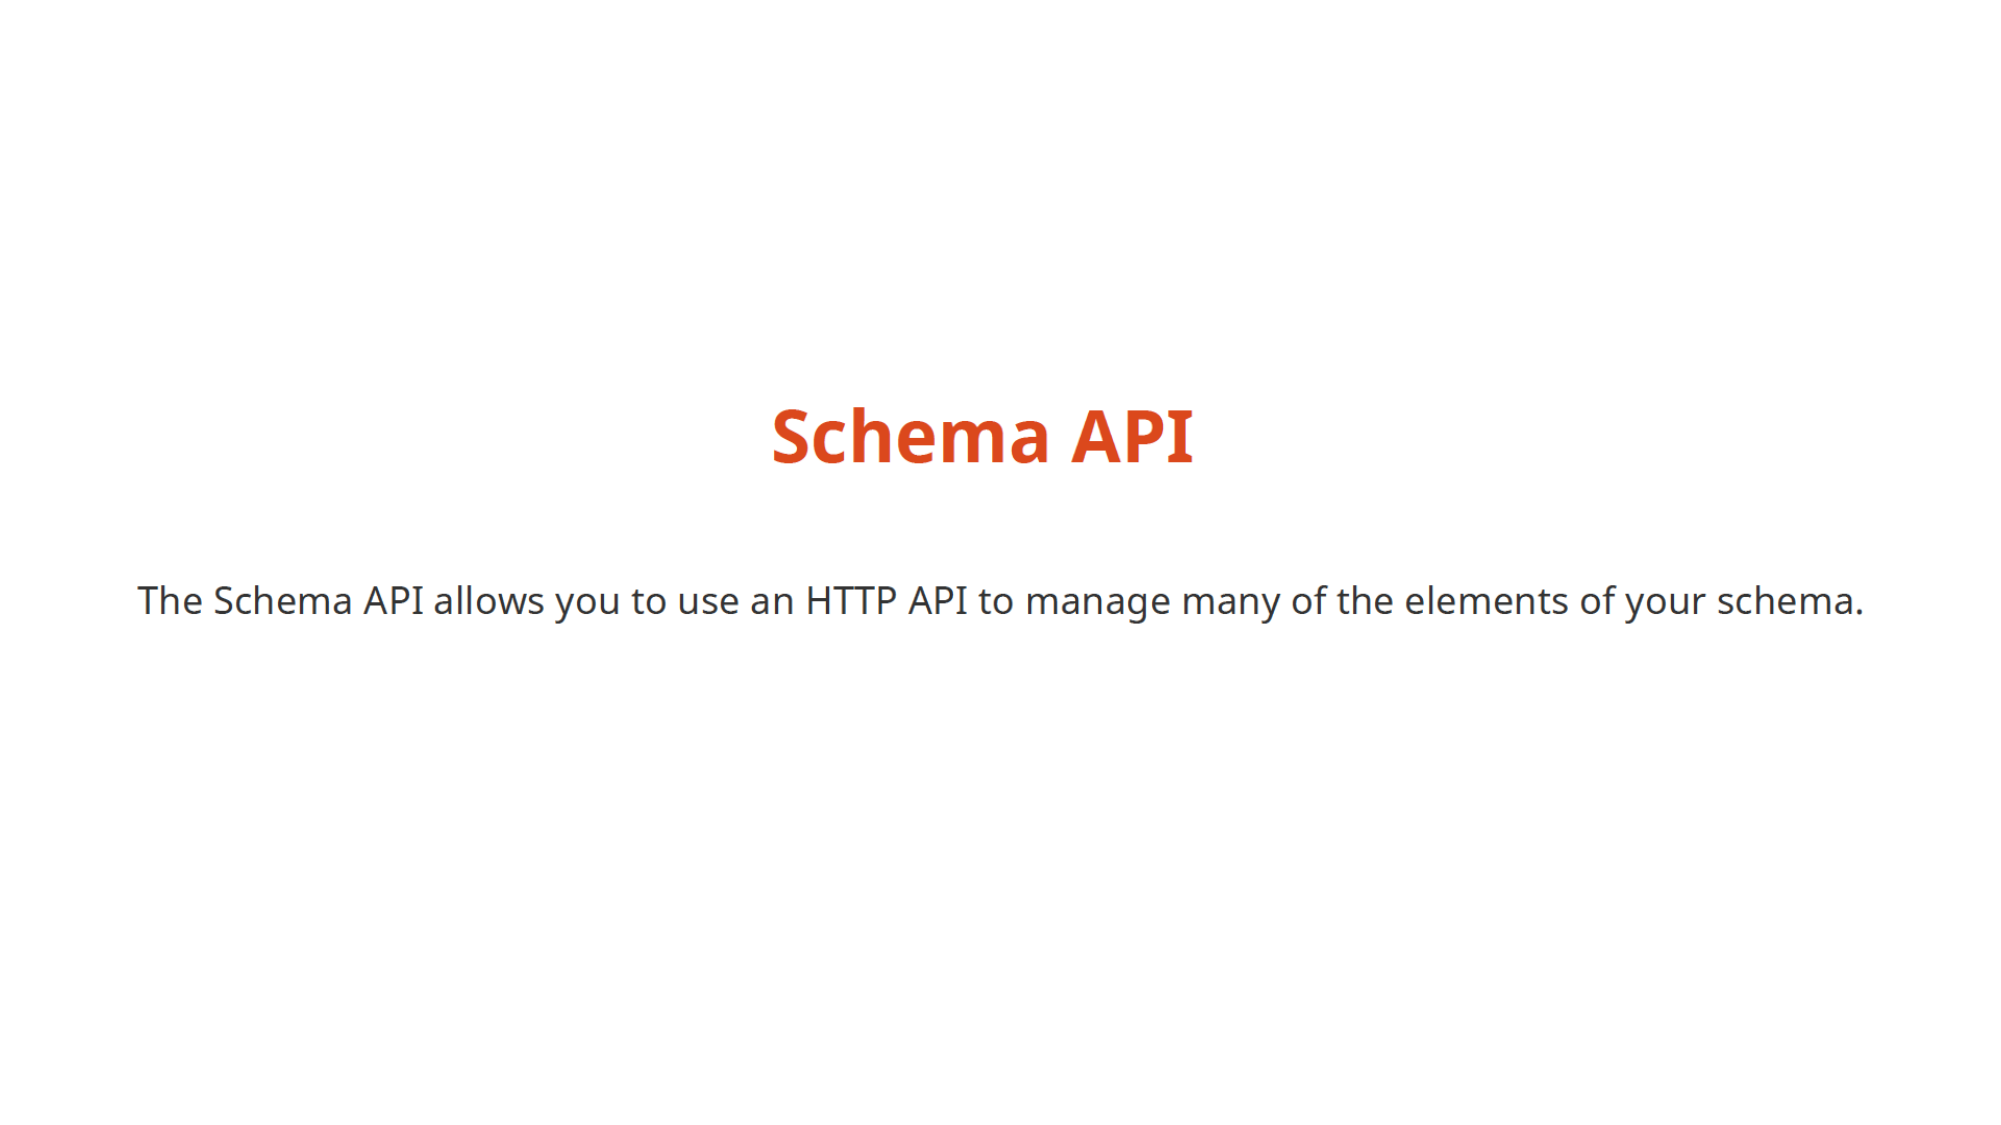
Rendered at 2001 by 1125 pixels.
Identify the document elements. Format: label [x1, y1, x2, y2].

picture [129, 564, 1871, 630]
picture [747, 384, 1234, 494]
